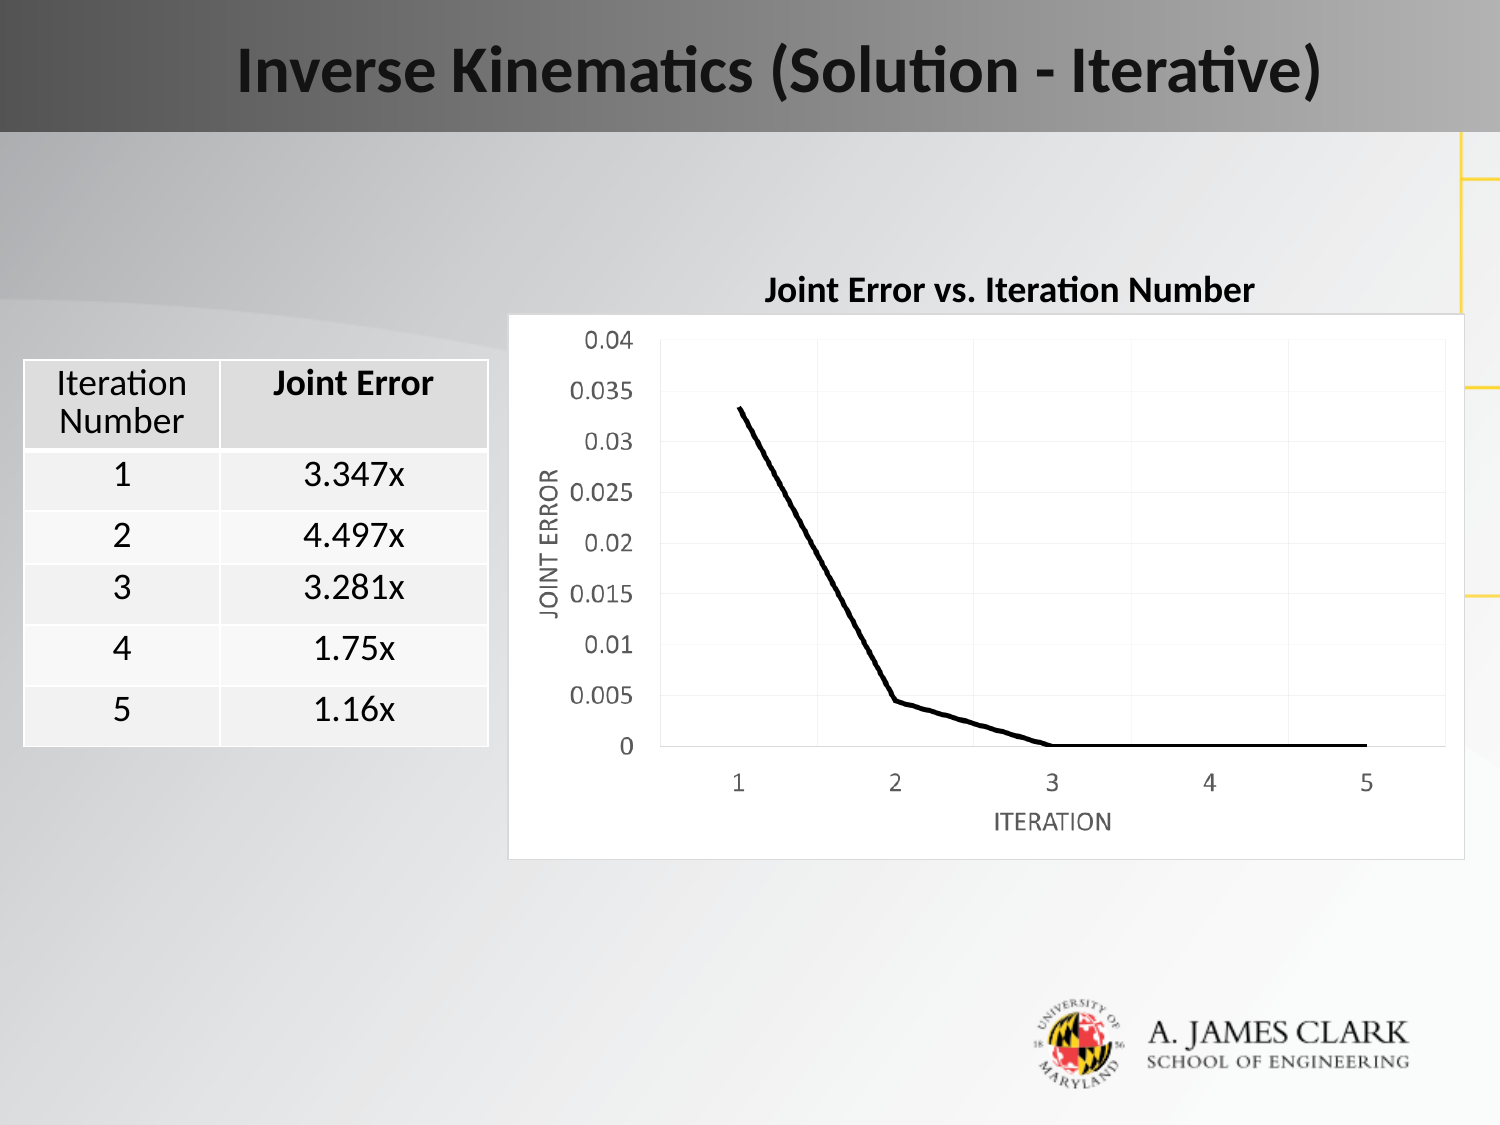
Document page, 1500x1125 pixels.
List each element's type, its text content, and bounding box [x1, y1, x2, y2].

text_box Inverse Kinematics (Solution - Iterative) [0, 0, 1500, 132]
text_box Joint Error vs. Iteration Number [750, 257, 1358, 311]
picture [507, 312, 1465, 861]
